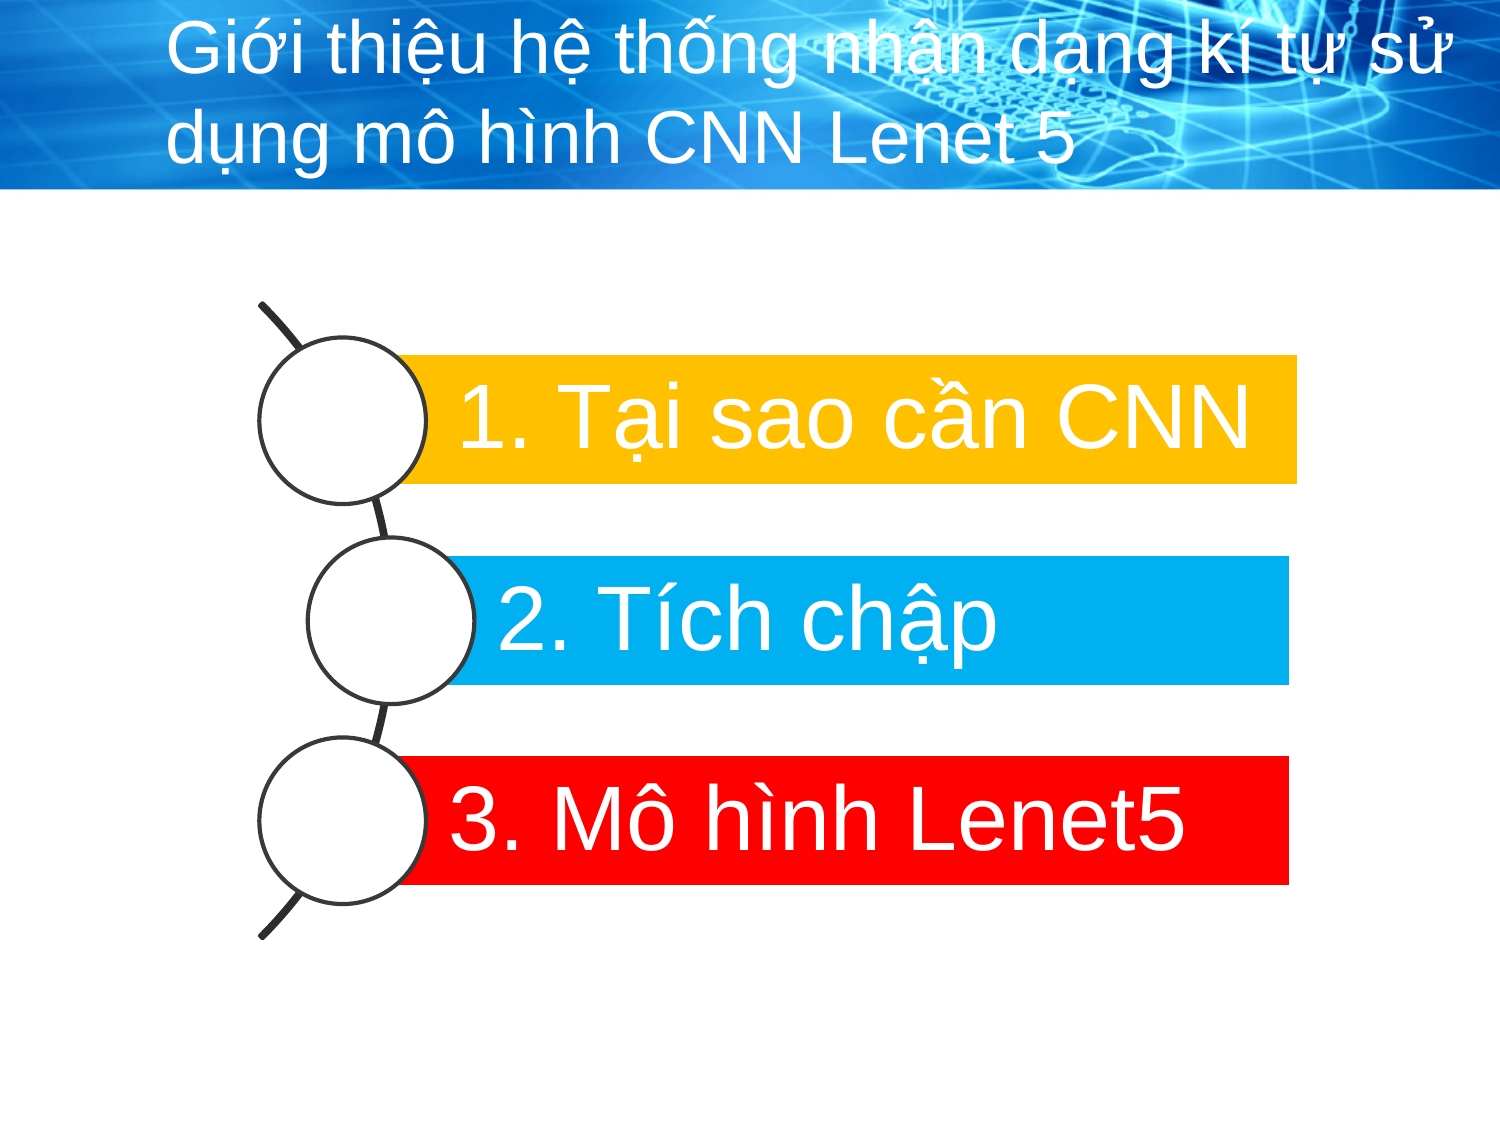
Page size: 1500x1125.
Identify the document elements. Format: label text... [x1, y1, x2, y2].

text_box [249, 287, 1301, 955]
title Giới thiệu hệ thống nhận dạng kí tự sử dụng mô hình CNN Lenet 5 [149, 37, 1476, 140]
picture [0, 0, 1500, 1125]
